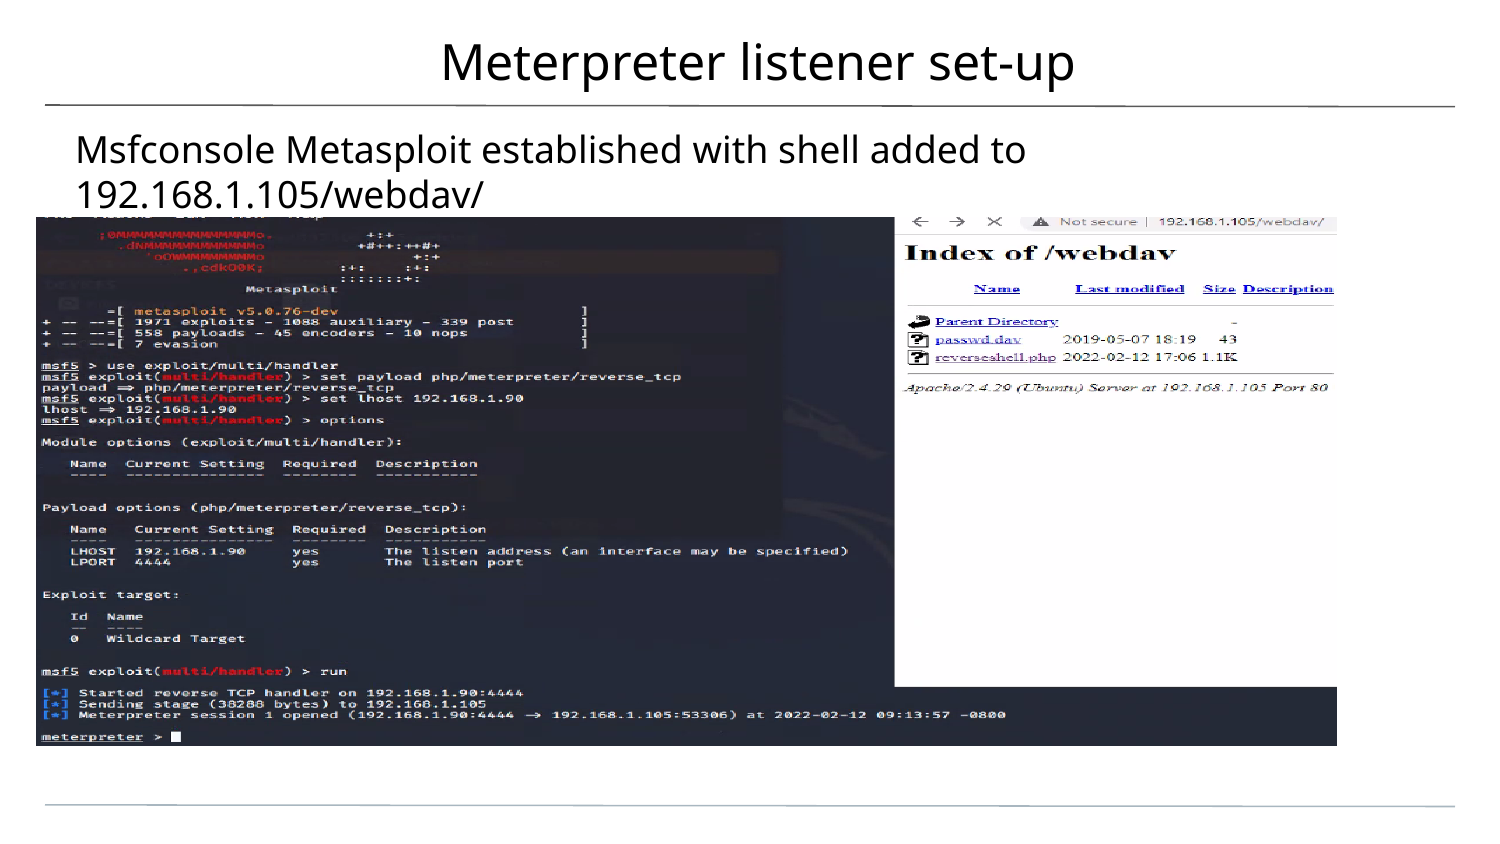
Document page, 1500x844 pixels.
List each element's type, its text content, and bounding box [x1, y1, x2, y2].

text_box Msfconsole Metasploit established with shell added to 192.168.1.105/webdav/ [0, 110, 1500, 171]
title Meterpreter listener set-up [0, 0, 1500, 88]
picture [36, 217, 1338, 746]
